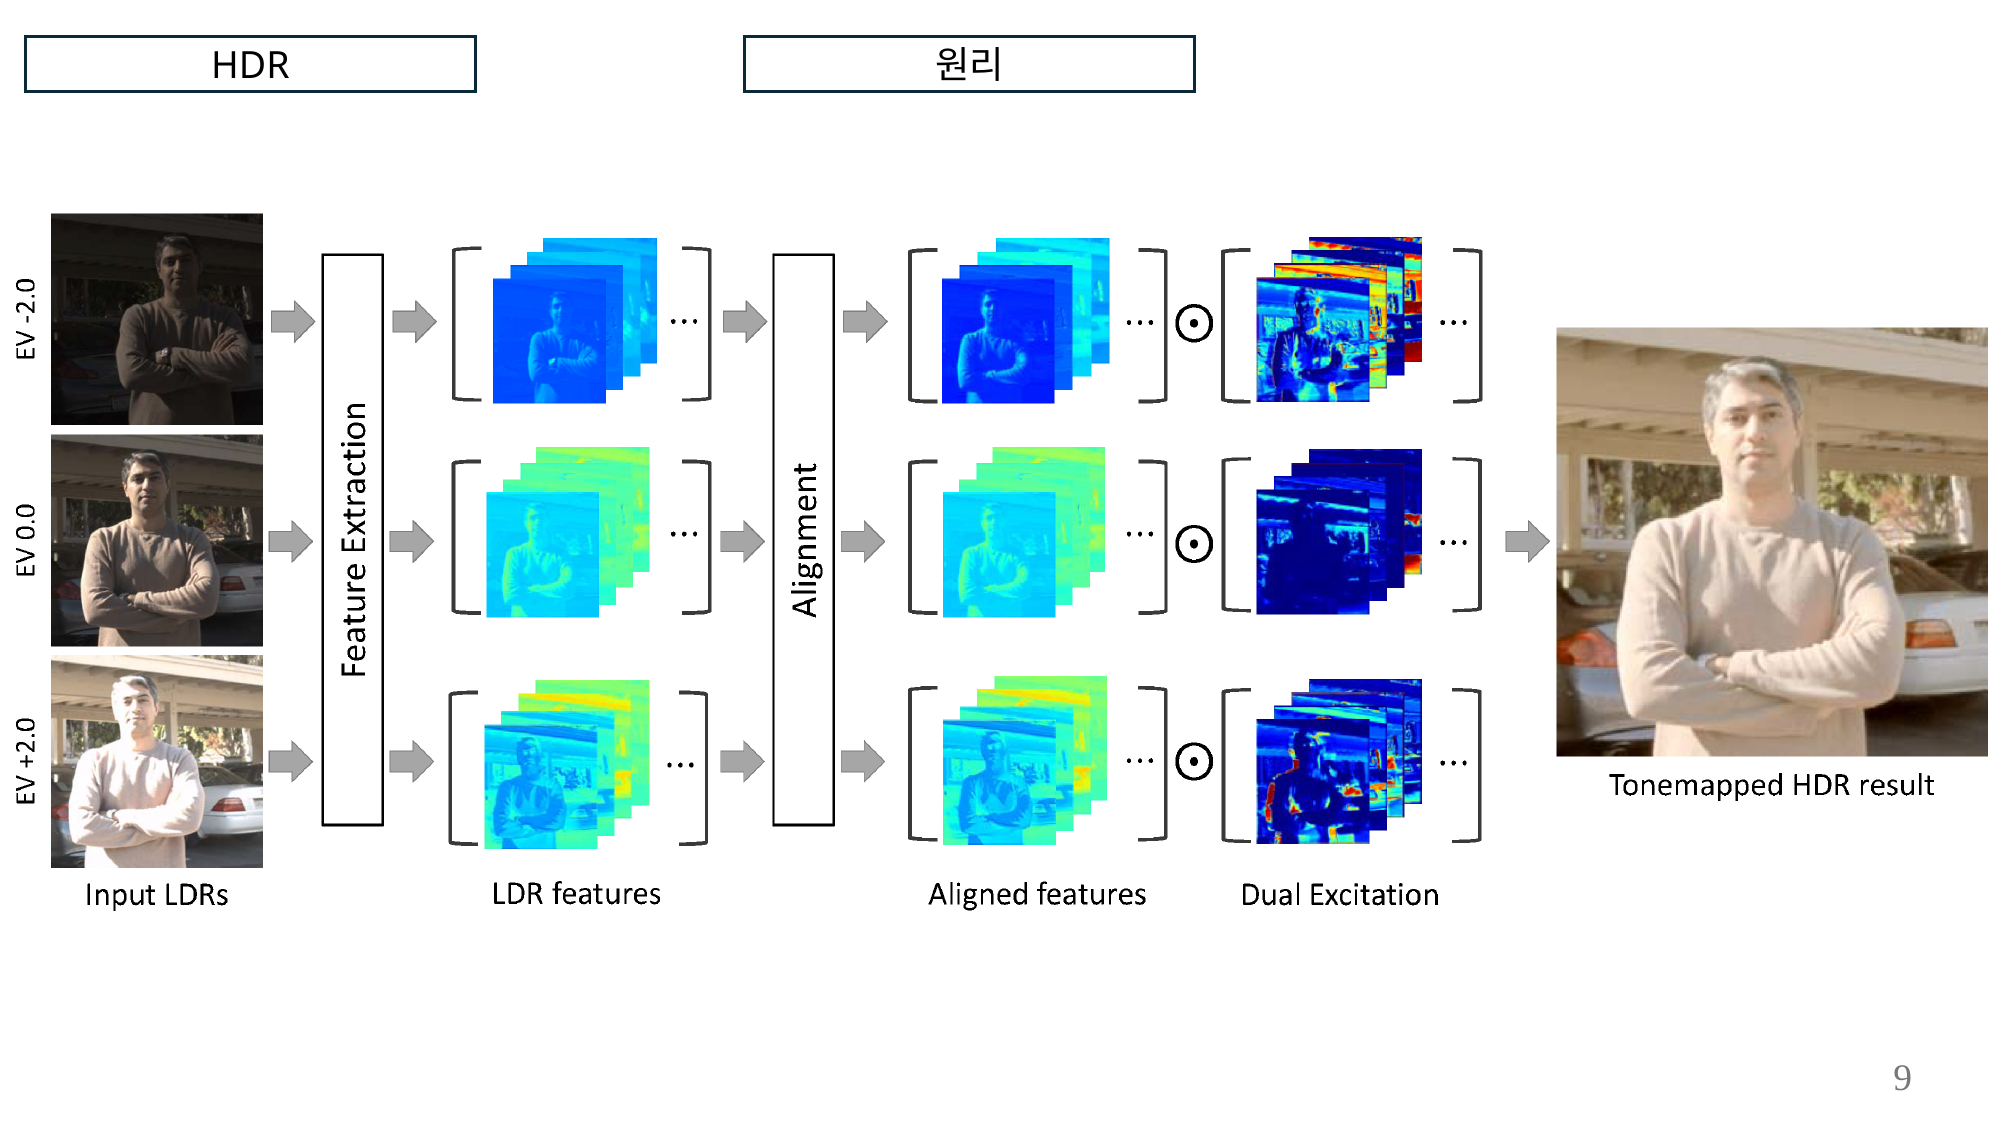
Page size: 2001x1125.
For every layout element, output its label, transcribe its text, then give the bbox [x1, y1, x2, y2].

text_box 원리 [743, 35, 1196, 93]
text_box HDR [24, 35, 477, 93]
picture [0, 202, 2000, 923]
slide_number 9 [1477, 1045, 1928, 1106]
